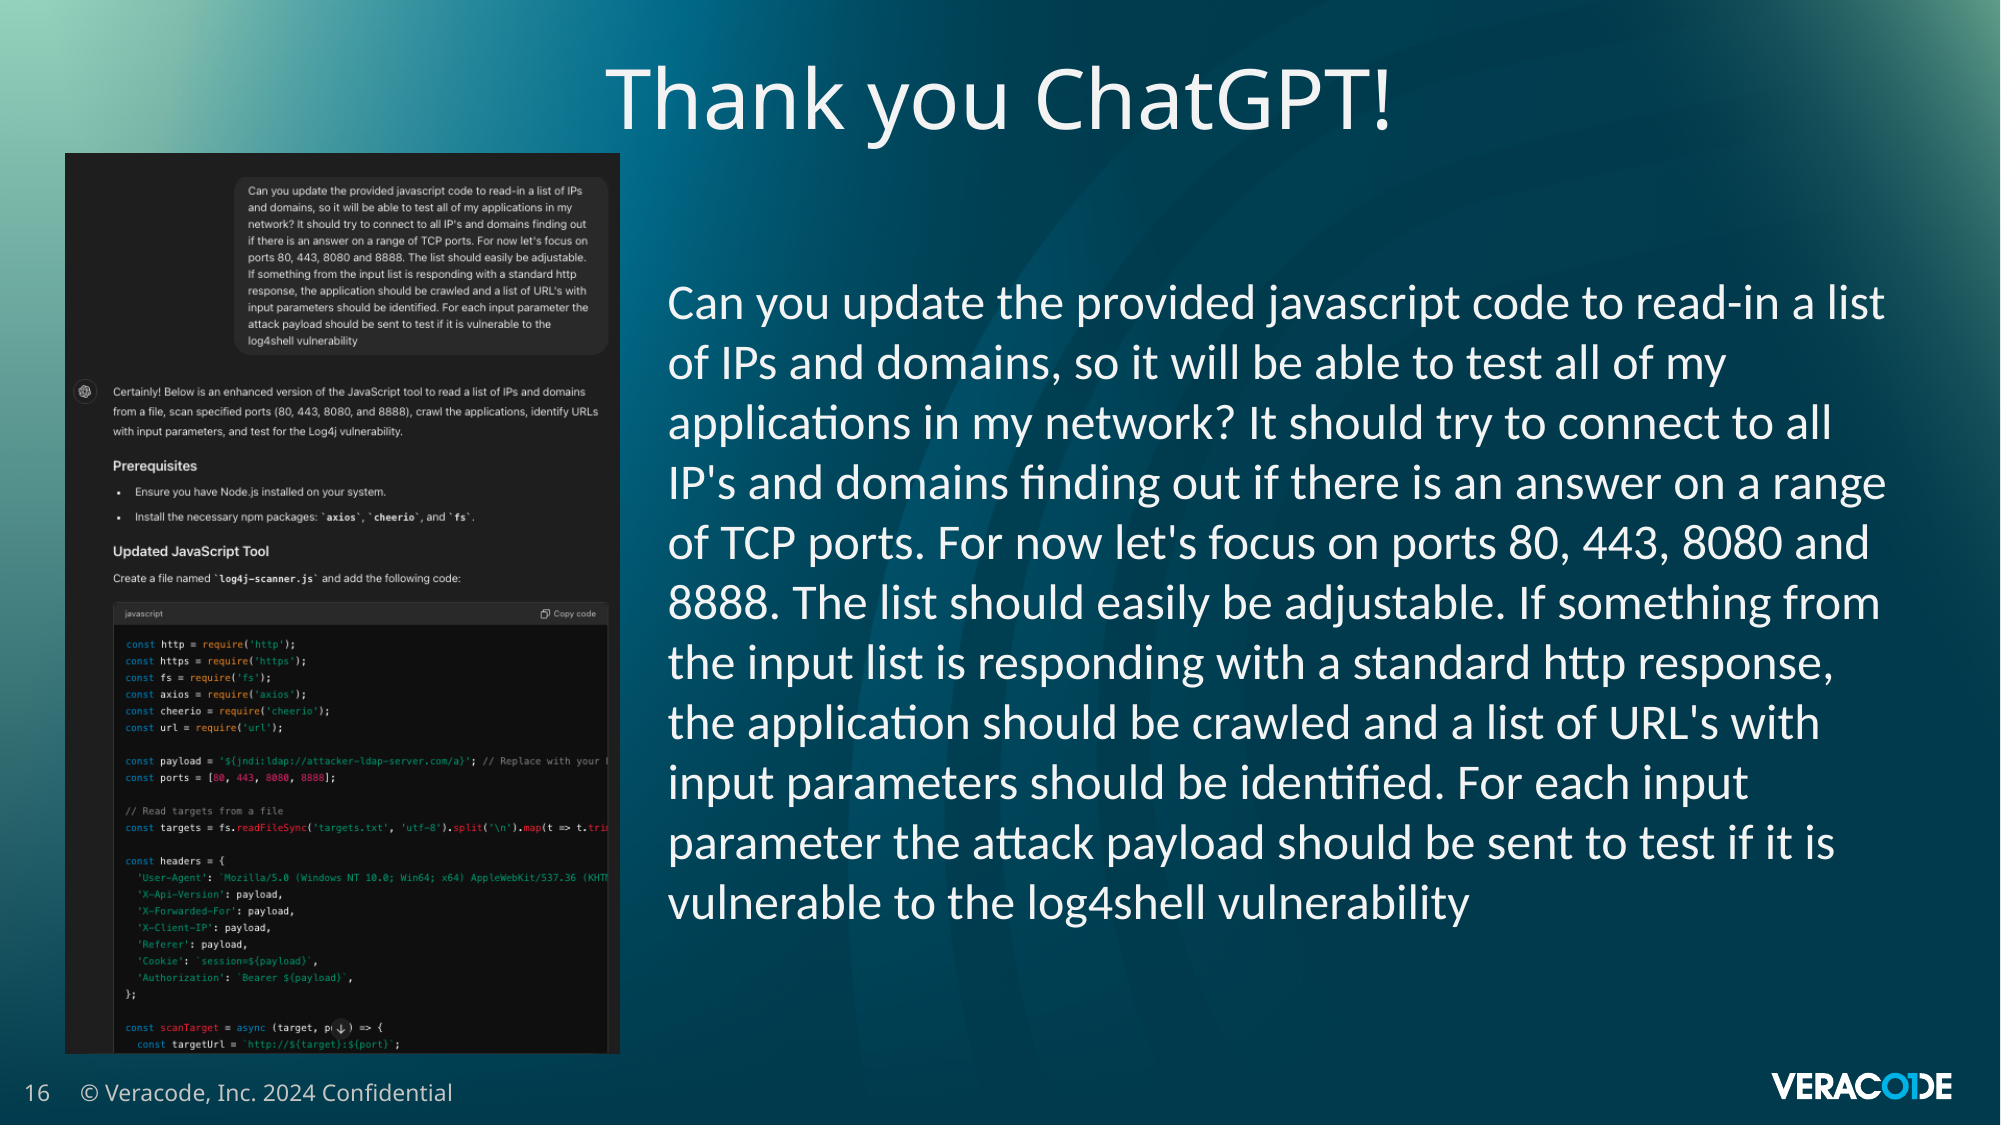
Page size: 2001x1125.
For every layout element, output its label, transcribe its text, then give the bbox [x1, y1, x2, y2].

picture [1670, 0, 2001, 598]
picture [0, 0, 619, 1068]
title Thank you ChatGPT! [60, 50, 1940, 136]
footer © Veracode, Inc. 2024 Confidential [66, 1070, 519, 1125]
picture [868, 136, 889, 148]
slide_number 16 [0, 1070, 66, 1125]
text_box Can you update the provided javascript code to read-in a list of IPs and domains, so it will be able to test all of my applications in my network? It should try to connect to all IP's and domains finding out if there is an answer on a range of TCP ports. For now let's focus on ports 80, 443, 8080 and 8888. The list should easily be adjustable. If something from the input list is responding with a standard http response, the application should be crawled and a list of URL's with input parameters should be identified. For each input parameter the attack payload should be sent to test if it is vulnerable to the log4shell vulnerability [653, 262, 1921, 938]
